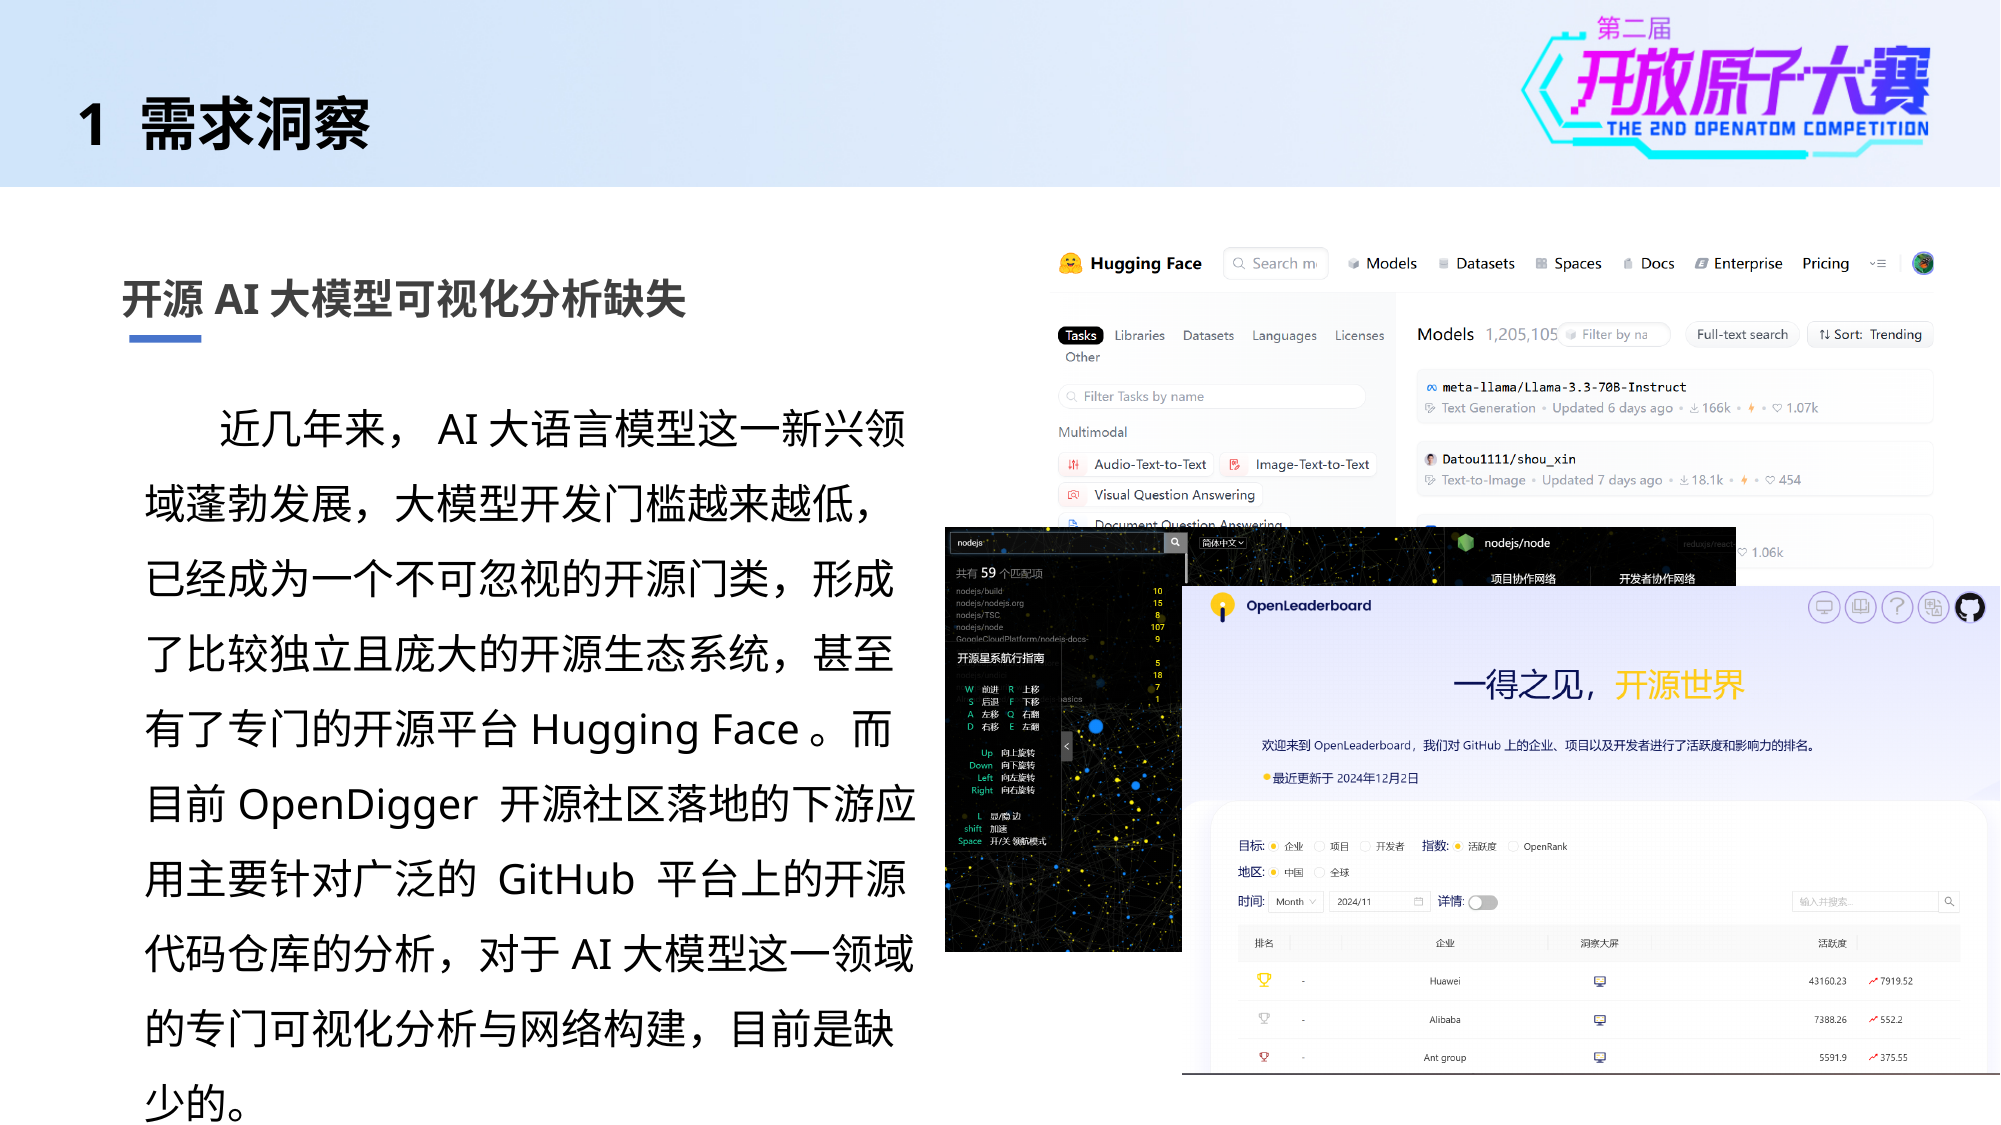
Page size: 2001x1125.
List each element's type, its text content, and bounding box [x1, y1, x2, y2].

title 1 需求洞察 [61, 70, 2000, 184]
text_box 开源AI大模型可视化分析缺失 [106, 265, 735, 330]
text_box [128, 334, 203, 344]
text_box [945, 237, 2000, 1076]
picture [0, 0, 2000, 187]
text_box 近几年来，AI大语言模型这一新兴领域蓬勃发展，大模型开发门槛越来越低，已经成为一个不可忽视的开源门类，形成了比较独立且庞大的开源生态系统，甚至有了专门的开源平台Hugging Face。而目前OpenDigger 开源社区落地的下游应用主要针对广泛的 GitHub 平台上的开源代码仓库的分析，对于AI大模型这一领域的专门可视化分析与网络构建，目前是缺少的。 [129, 370, 946, 1125]
